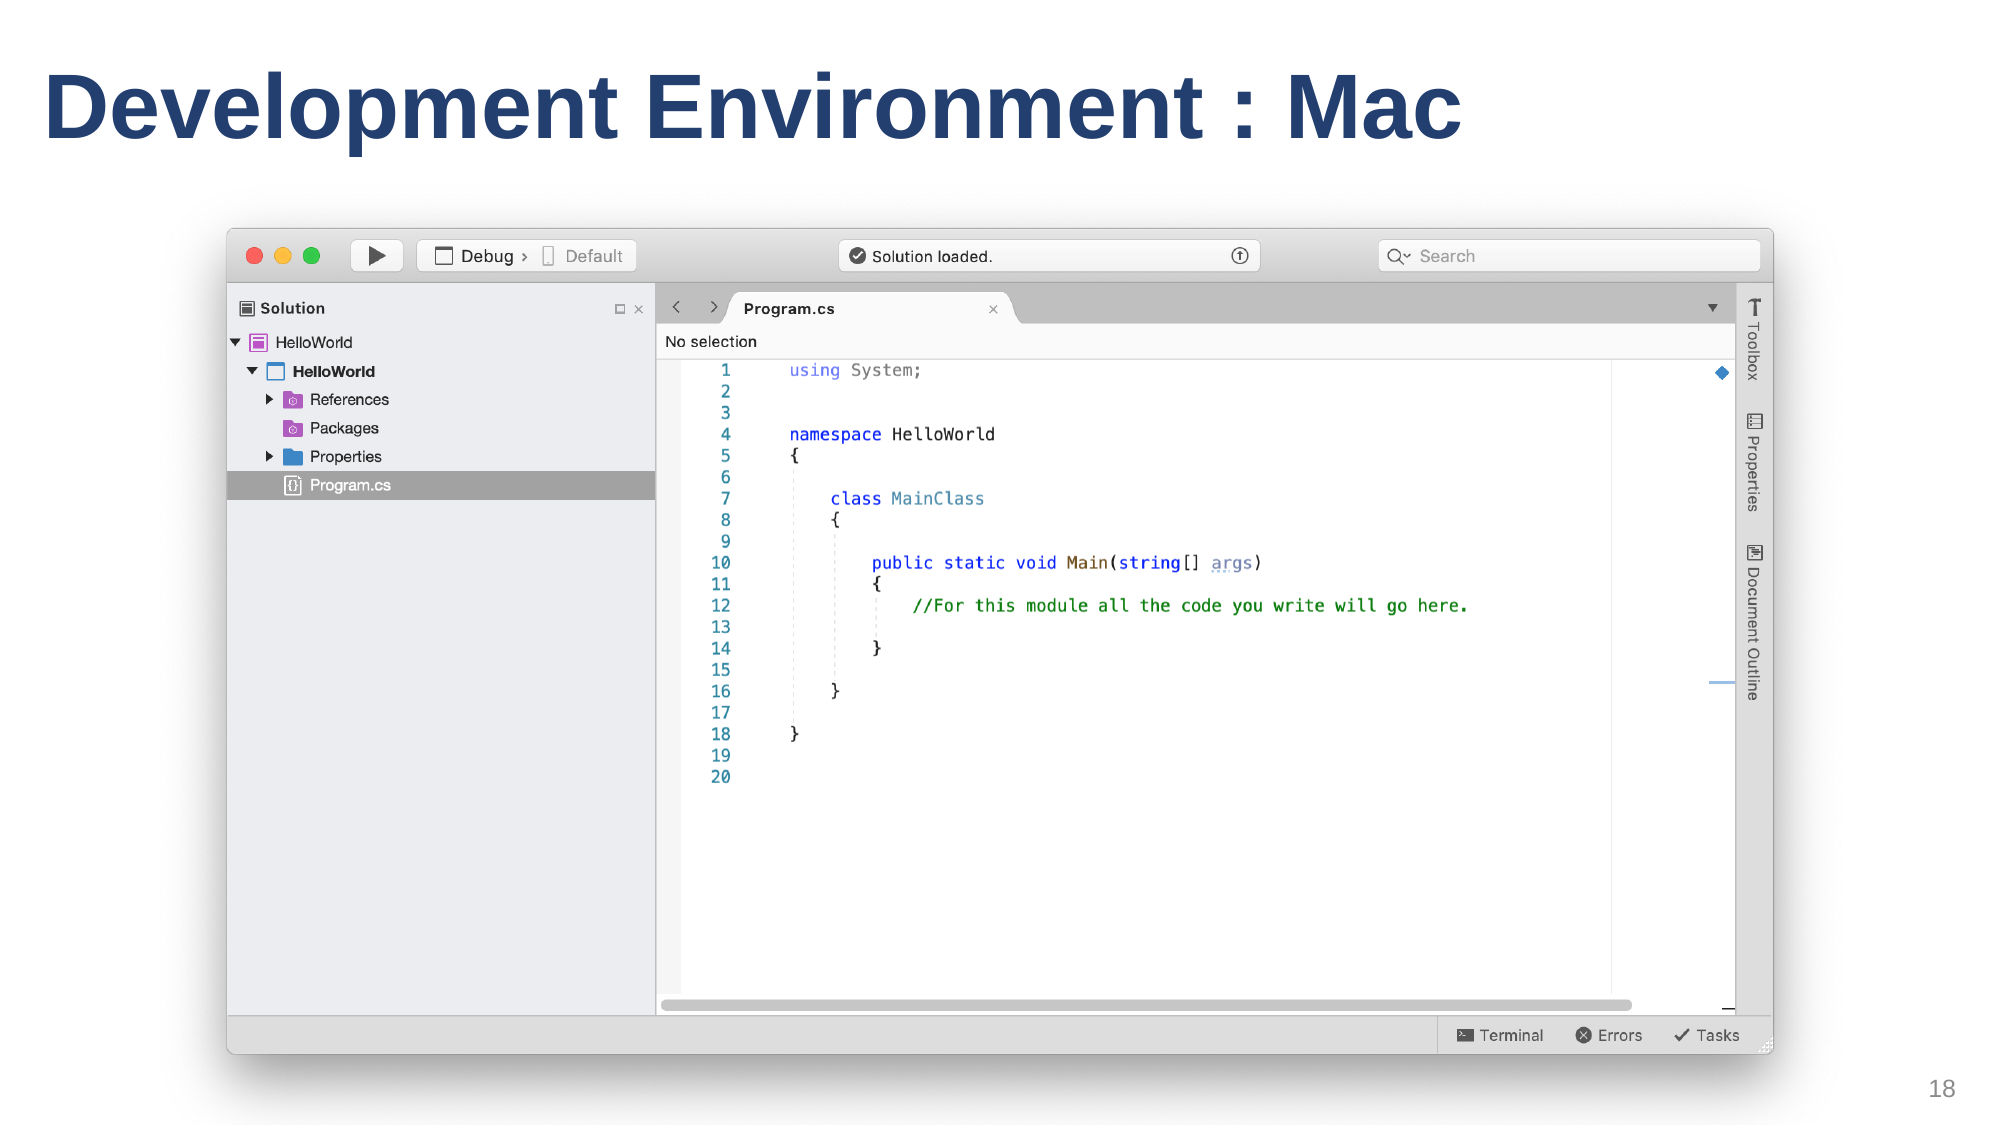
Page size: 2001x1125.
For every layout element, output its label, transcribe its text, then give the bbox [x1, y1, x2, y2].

title Development Environment : Mac [28, 0, 1972, 218]
picture [147, 174, 1853, 1125]
slide_number 18 [1853, 1057, 1972, 1118]
